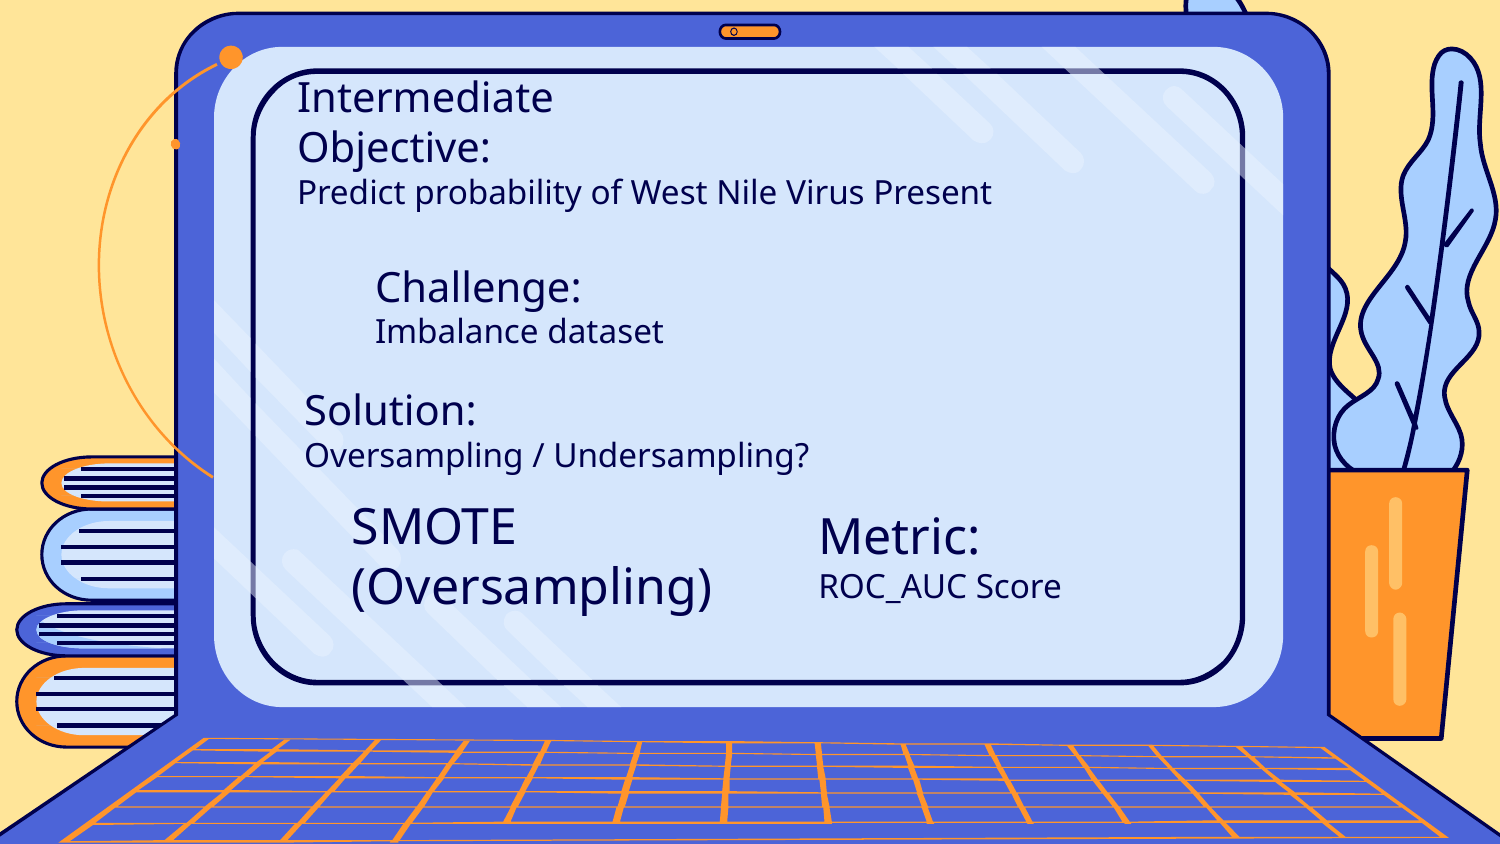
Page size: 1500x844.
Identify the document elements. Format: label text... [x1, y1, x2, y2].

text_box Challenge: Imbalance dataset [375, 205, 1162, 351]
text_box SMOTE (Oversampling) [336, 486, 761, 622]
text_box Intermediate Objective: Predict probability of West Nile Virus Present [282, 101, 1188, 226]
text_box Solution: Oversampling / Undersampling? [304, 349, 1103, 474]
text_box Metric: ROC_AUC Score [803, 497, 1228, 613]
